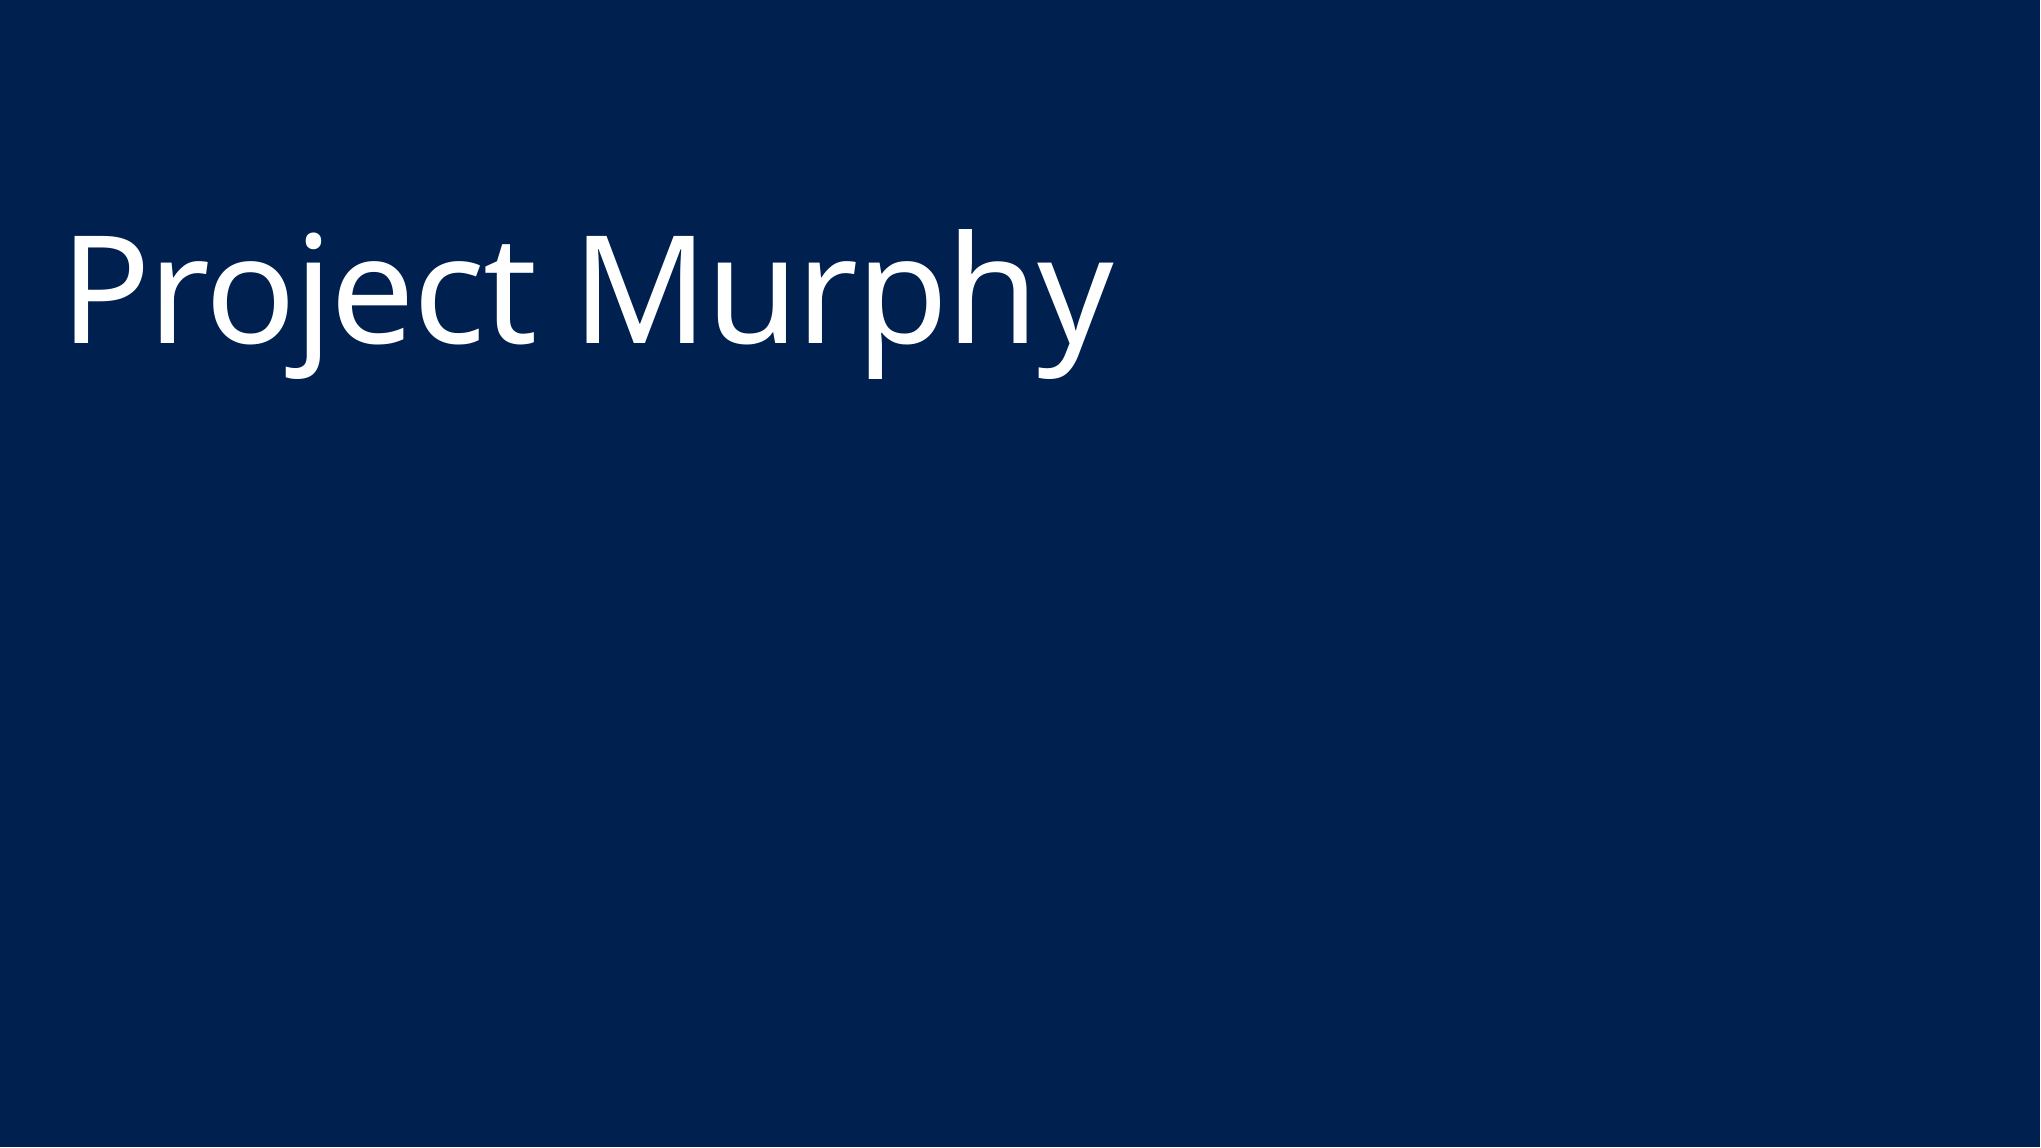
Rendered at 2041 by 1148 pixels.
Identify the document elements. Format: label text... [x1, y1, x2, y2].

title Project Murphy [45, 198, 1695, 393]
